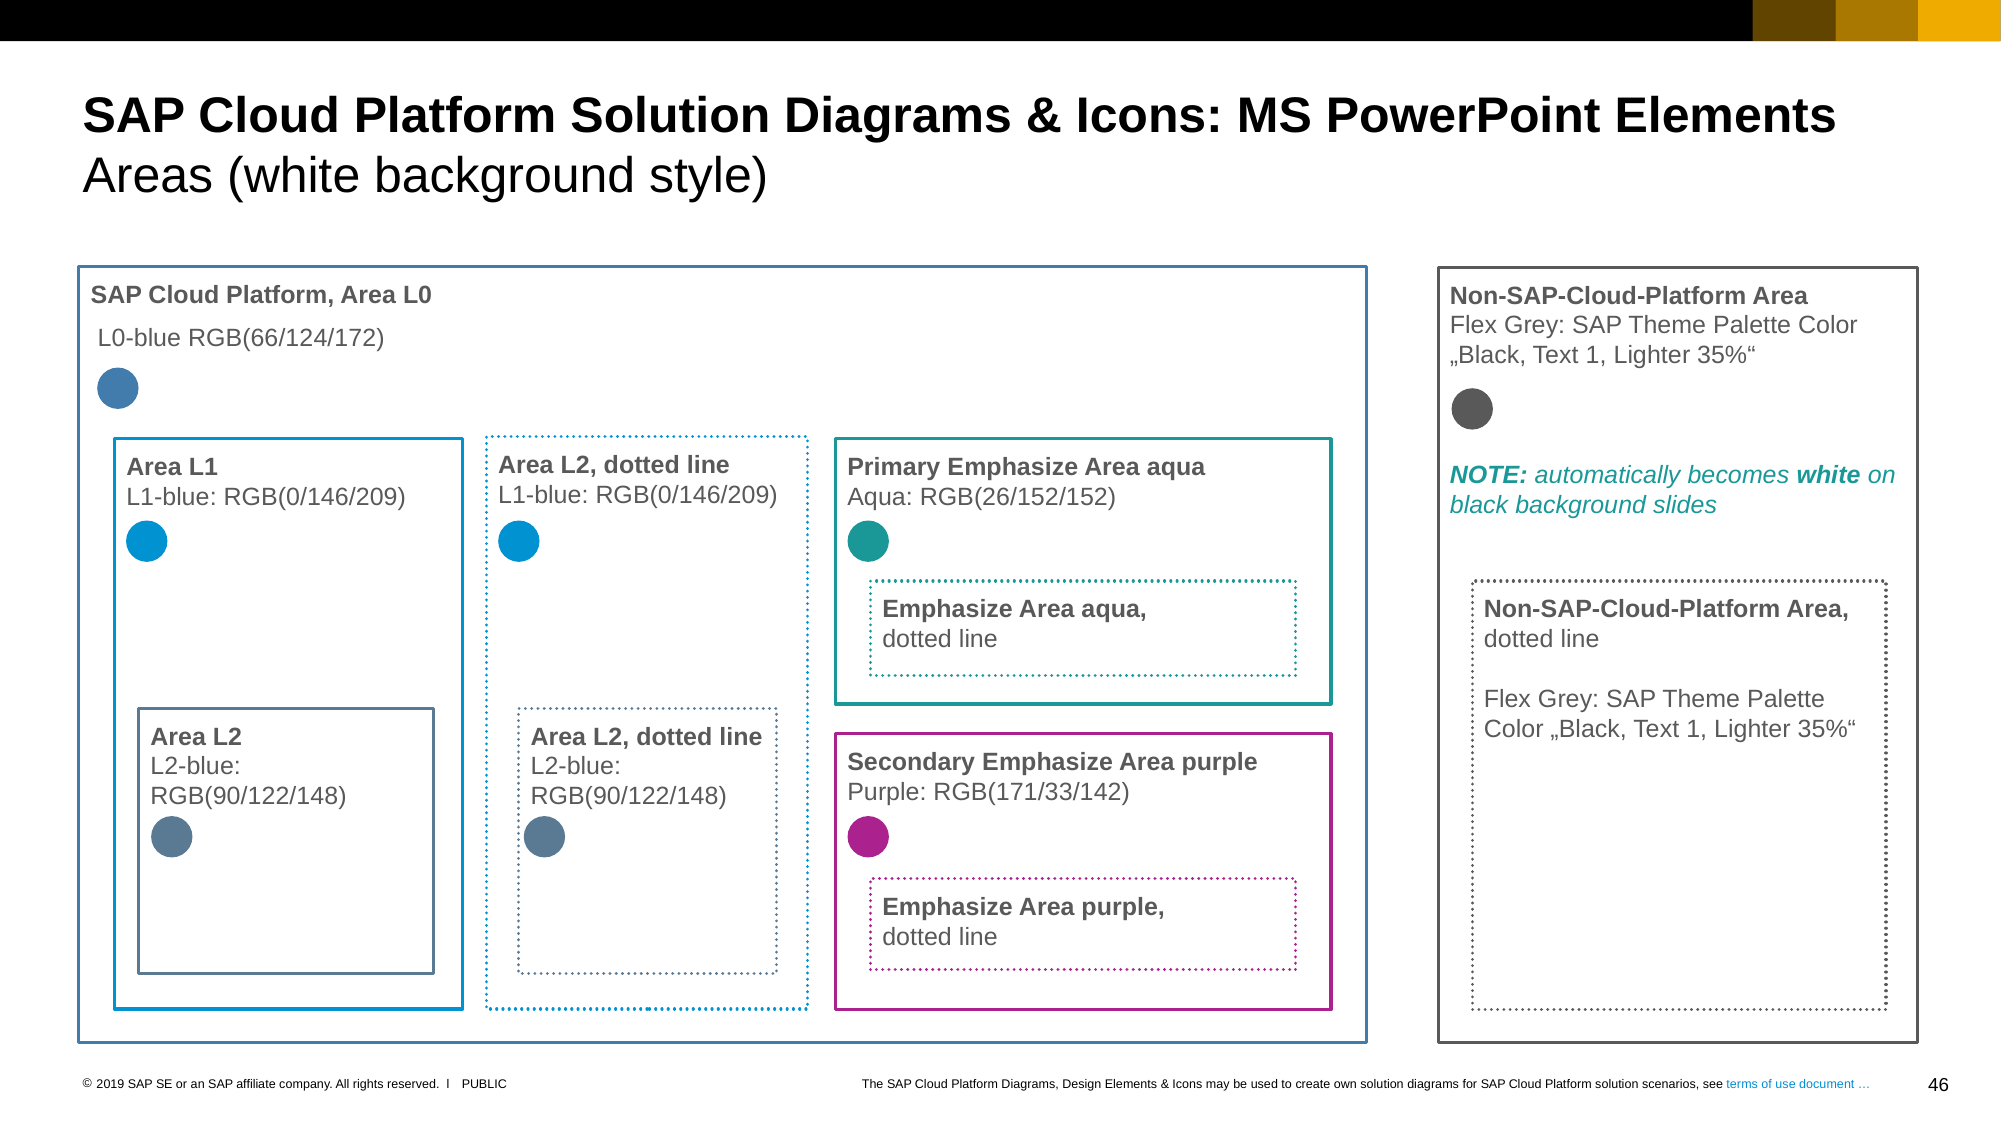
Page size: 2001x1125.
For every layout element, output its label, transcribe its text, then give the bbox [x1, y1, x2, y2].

text_box Non-SAP-Cloud-Platform Area Flex Grey: SAP Theme Palette Color „Black, Text 1, Lighter 35%“ NOTE: automatically becomes white on black background slides [1437, 266, 1919, 1044]
text_box Primary Emphasize Area aqua Aqua: RGB(26/152/152) [834, 437, 1333, 706]
text_box Emphasize Area aqua, dotted line [869, 579, 1298, 677]
text_box [151, 816, 193, 858]
text_box Area L2, dotted line L2-blue: RGB(90/122/148) [517, 707, 778, 975]
text_box Emphasize Area purple, dotted line [869, 877, 1297, 972]
picture [1748, 1081, 1756, 1088]
text_box [1451, 388, 1493, 430]
text_box Area L2, dotted line L1-blue: RGB(0/146/209) [485, 435, 809, 1011]
text_box [498, 520, 540, 562]
text_box [126, 520, 168, 562]
text_box [523, 816, 566, 858]
text_box SAP Cloud Platform, Area L0 L0-blue RGB(66/124/172) [77, 265, 1368, 1044]
text_box [97, 367, 139, 409]
text_box Non-SAP-Cloud-Platform Area, dotted line Flex Grey: SAP Theme Palette Color „Black, Text 1, Lighter 35%“ [1471, 579, 1888, 1011]
text_box Secondary Emphasize Area purple Purple: RGB(171/33/142) [834, 732, 1333, 1011]
title SAP Cloud Platform Solution Diagrams & Icons: MS PowerPoint Elements Areas (white background style) [82, 82, 1918, 204]
text_box Area L2 L2-blue: RGB(90/122/148) [137, 707, 435, 975]
text_box Area L1 L1-blue: RGB(0/146/209) [113, 437, 464, 1011]
text_box [847, 816, 889, 858]
